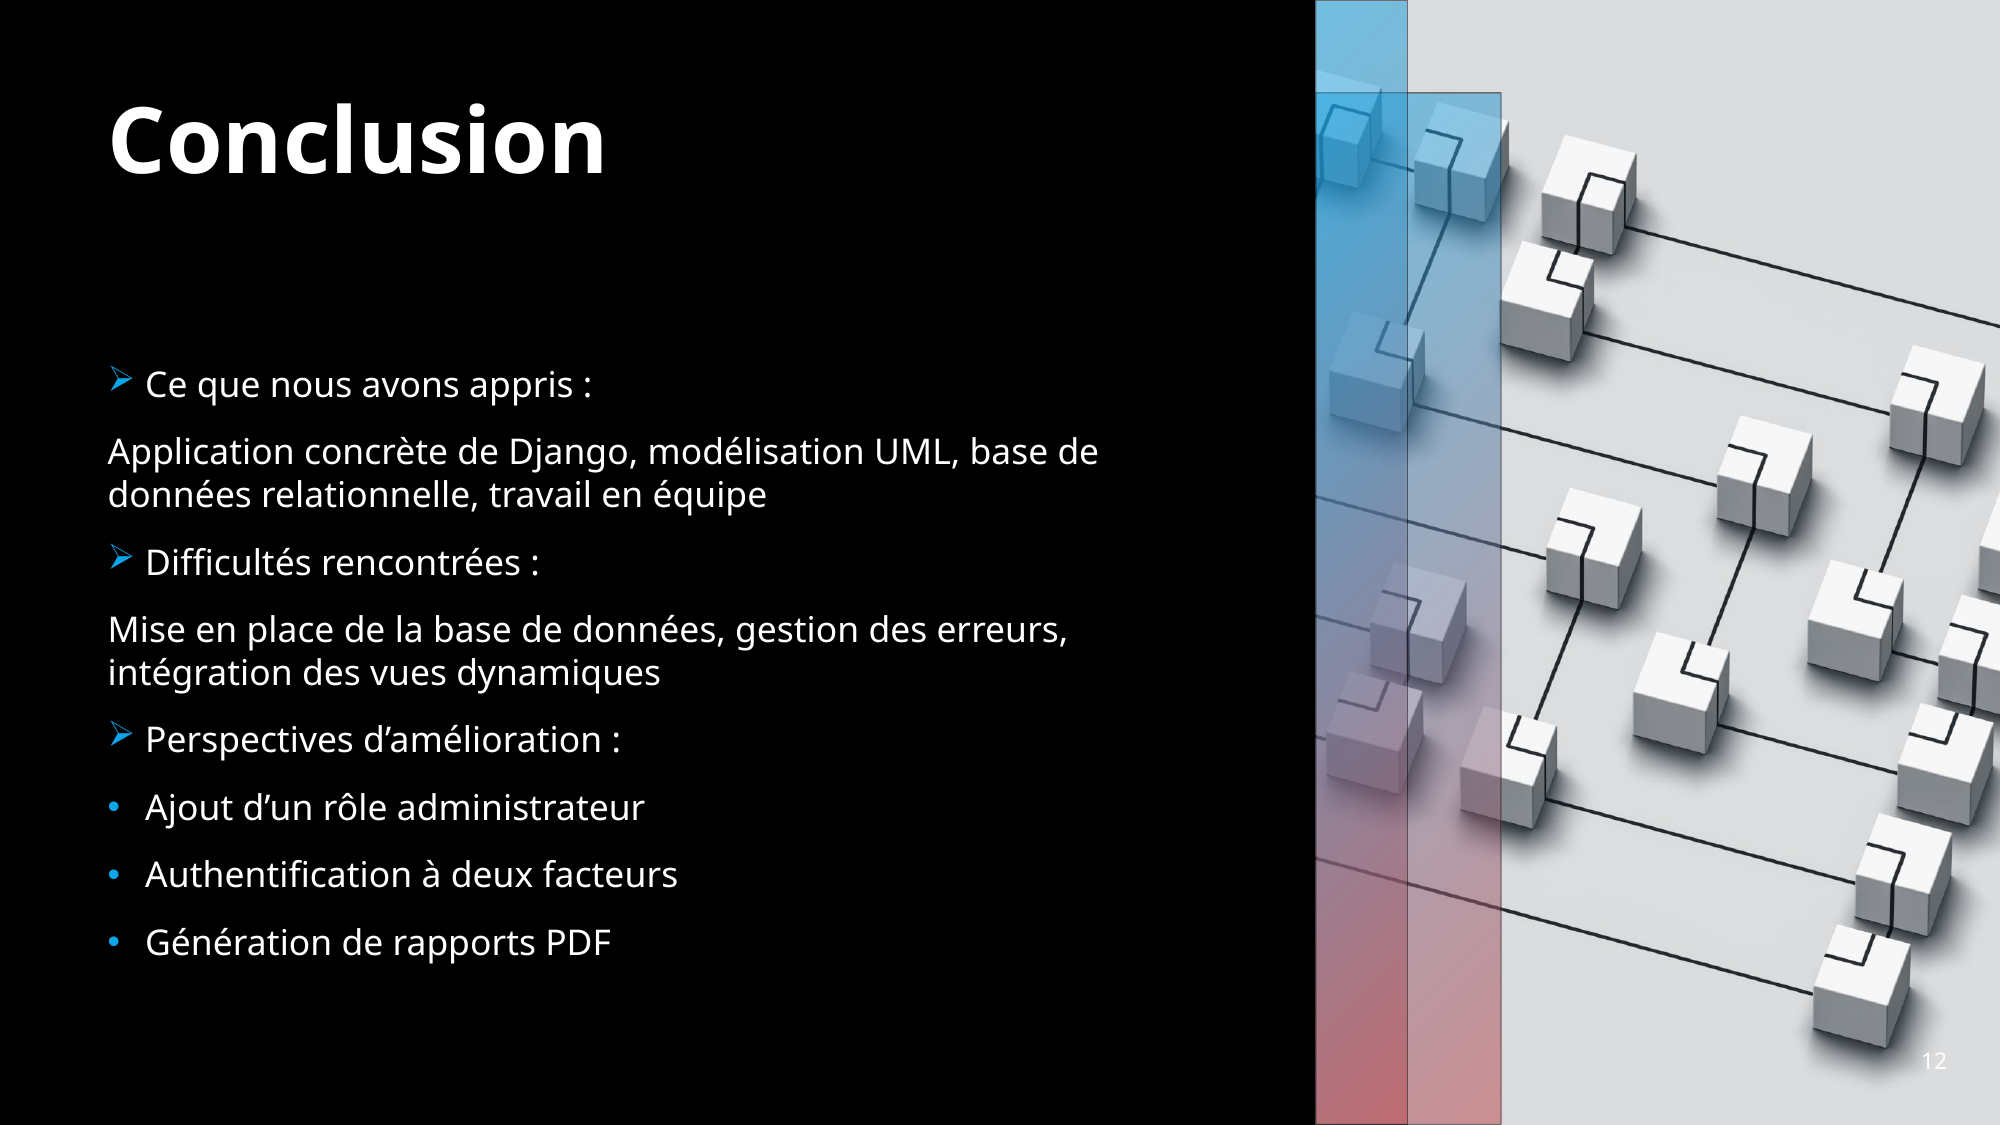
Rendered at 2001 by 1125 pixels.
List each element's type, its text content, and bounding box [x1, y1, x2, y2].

title Conclusion [92, 74, 1222, 329]
picture [1315, 0, 2000, 1125]
text_box [0, 0, 1314, 1125]
list Ce que nous avons appris : Application concrète de Django, modélisation UML, base de données relationnelle, travail en équipe Difficultés rencontrées : Mise en place de la base de données, gestion des erreurs, intégration des vues dynamiques Perspectives d’amélioration : Ajout d’un rôle administrateur Authentification à deux facteurs Génération de rapports PDF [92, 354, 1222, 999]
